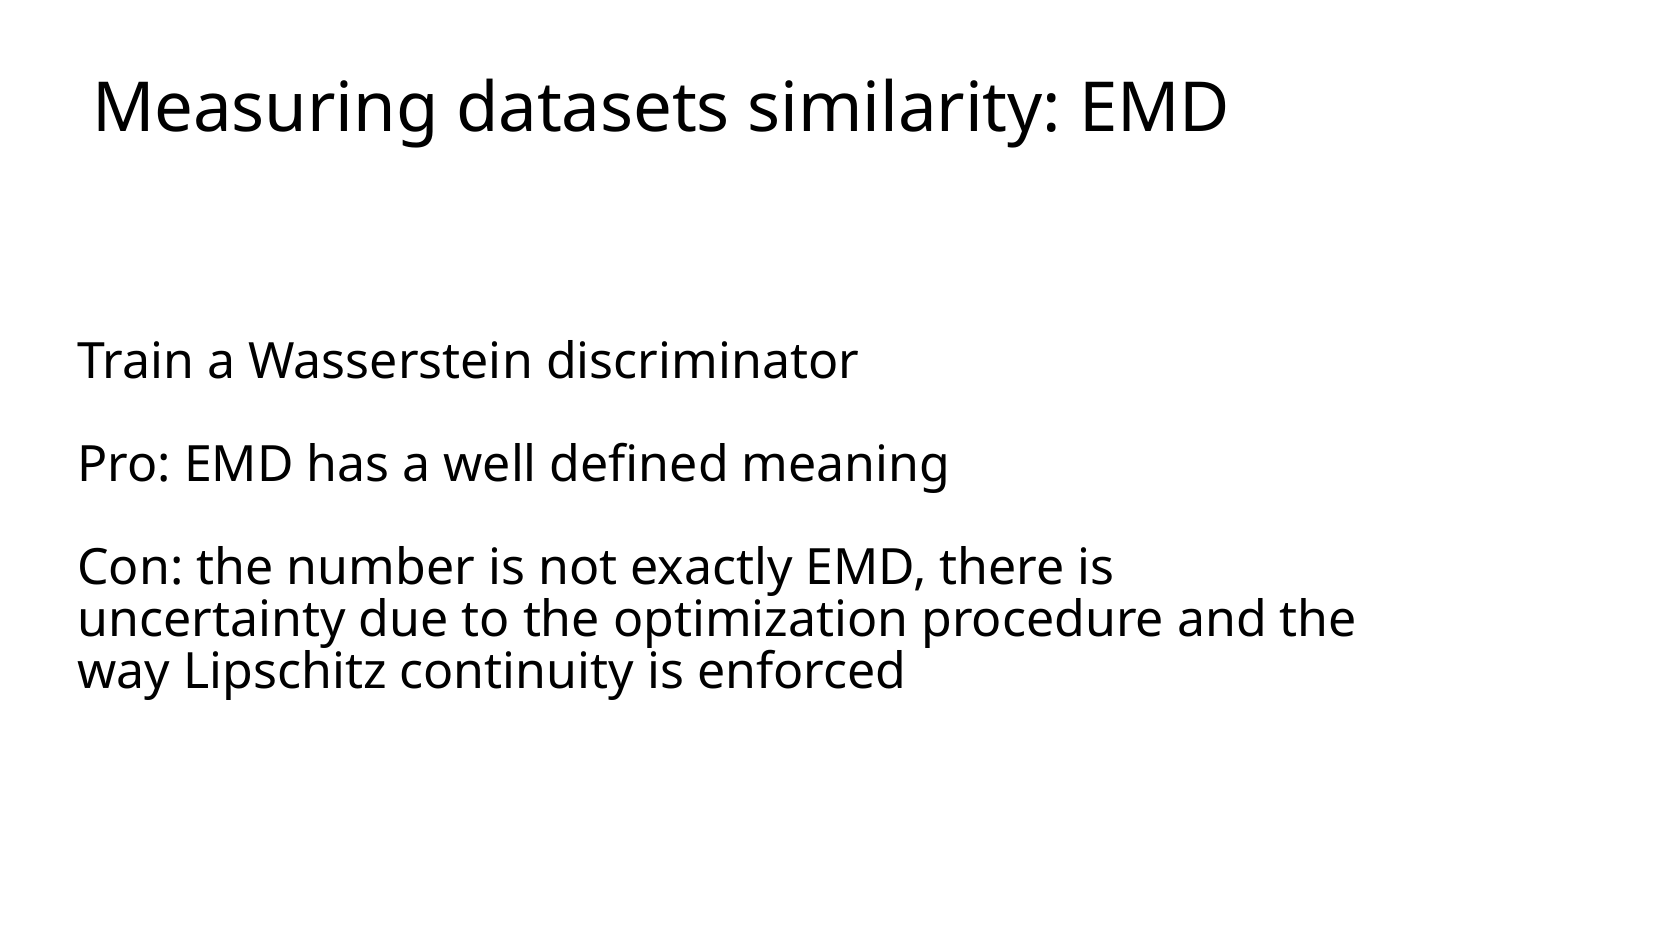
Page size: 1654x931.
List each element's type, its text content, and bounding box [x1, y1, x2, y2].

list Train a Wasserstein discriminator Pro: EMD has a well defined meaning Con: the number is not exactly EMD, there is uncertainty due to the optimization procedure and the way Lipschitz continuity is enforced [77, 206, 1398, 828]
title Measuring datasets similarity: EMD [77, 51, 1579, 155]
